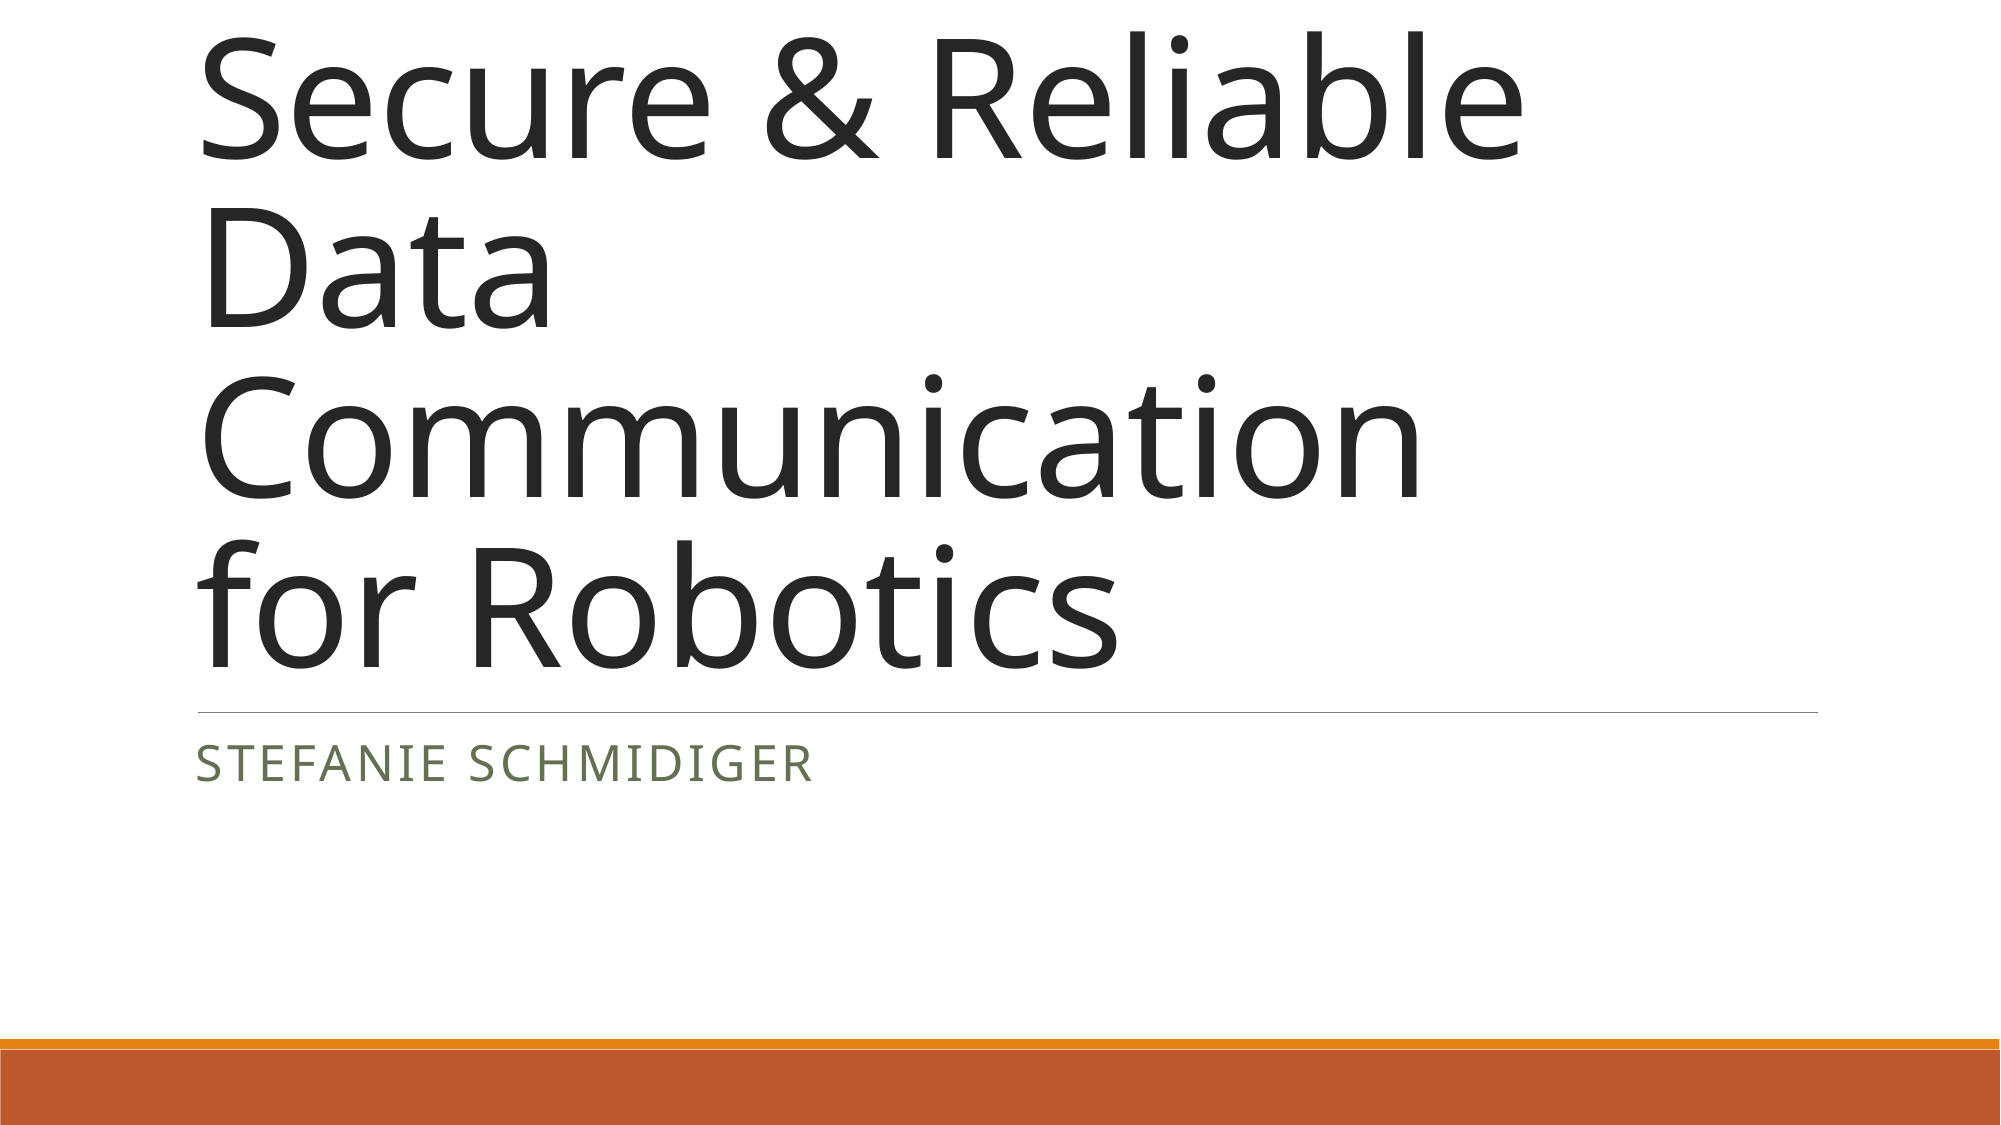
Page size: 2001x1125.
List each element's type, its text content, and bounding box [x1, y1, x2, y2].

subtitle Stefanie Schmidiger [180, 730, 1831, 919]
title Secure & Reliable Data Communication for Robotics [180, 124, 1830, 710]
